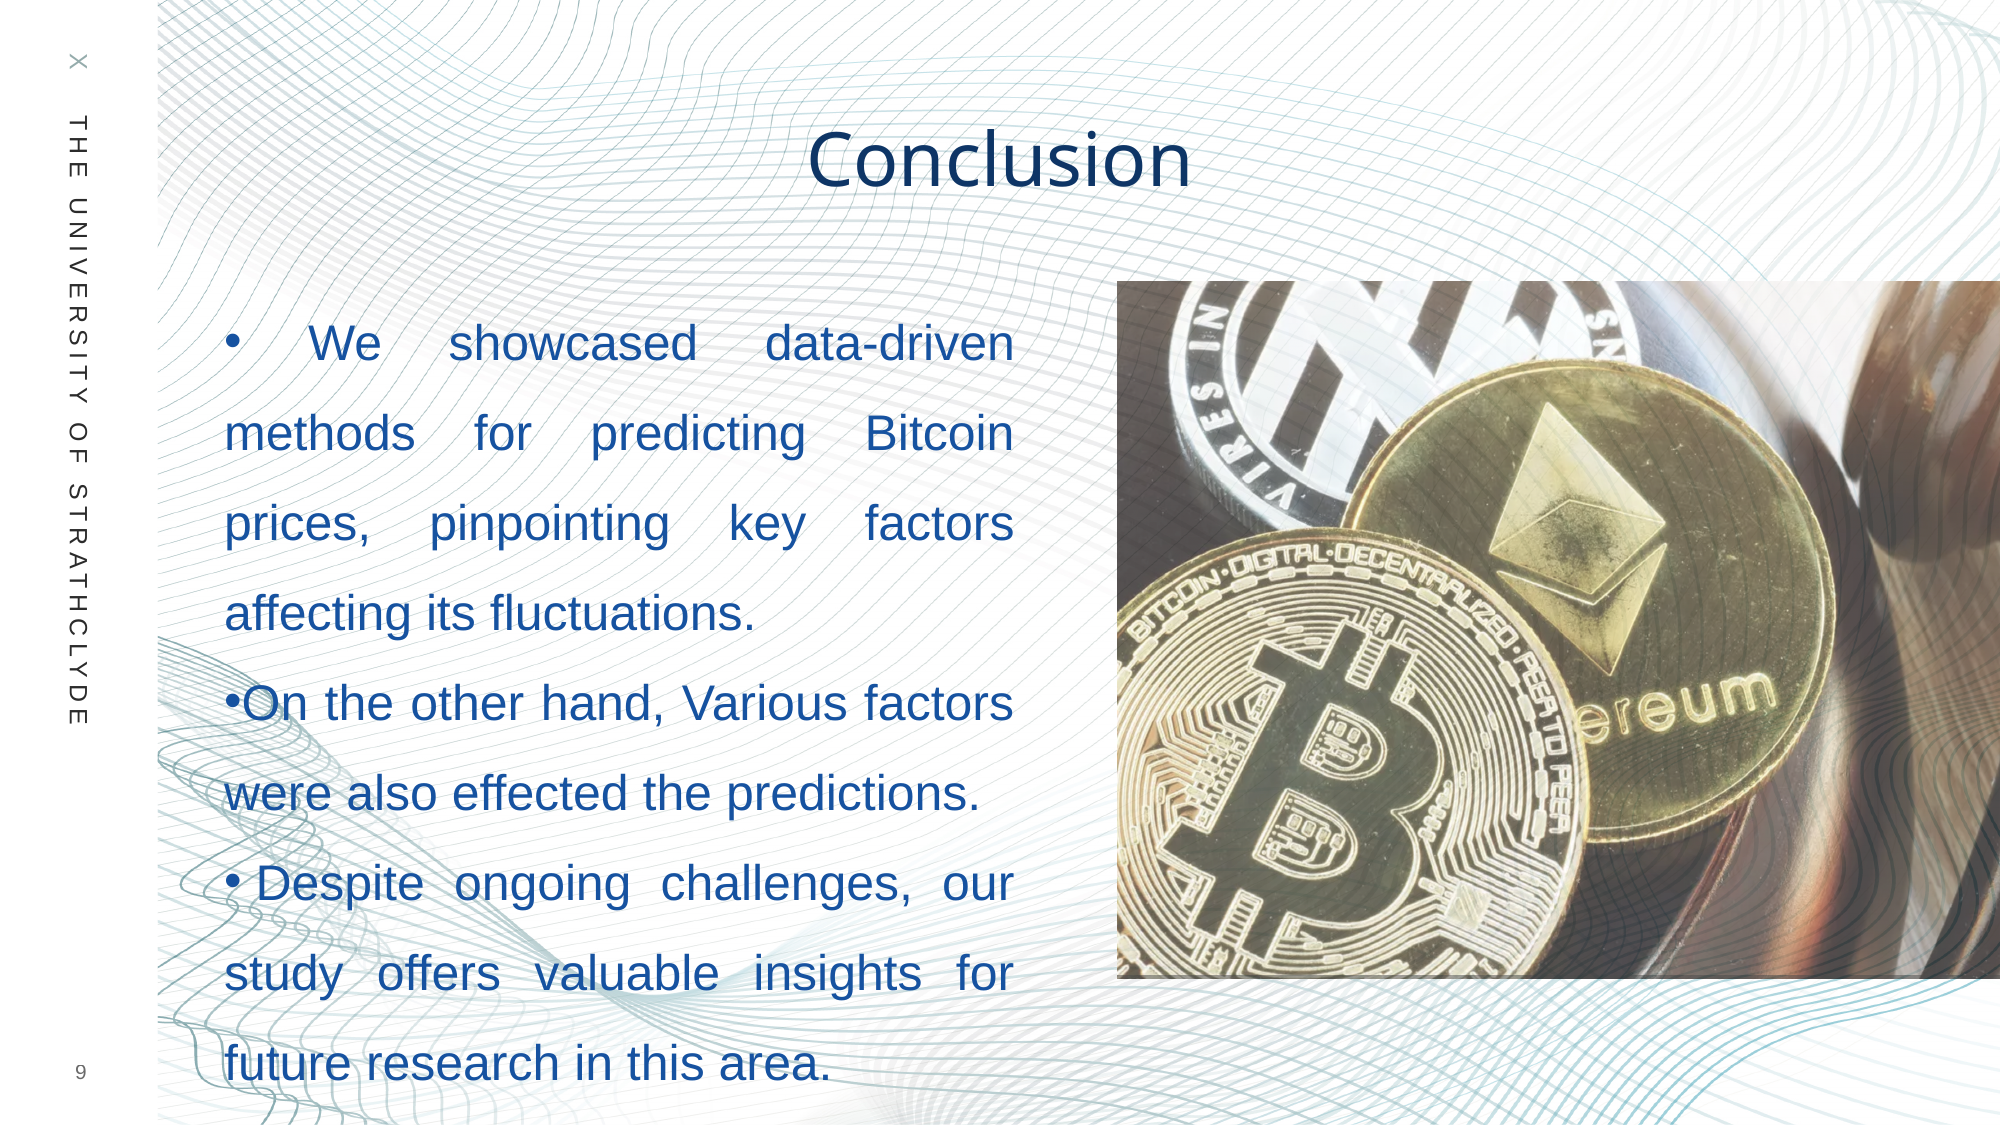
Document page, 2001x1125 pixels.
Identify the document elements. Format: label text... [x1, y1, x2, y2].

slide_number 9 [38, 1052, 123, 1091]
picture [157, 0, 2000, 1125]
